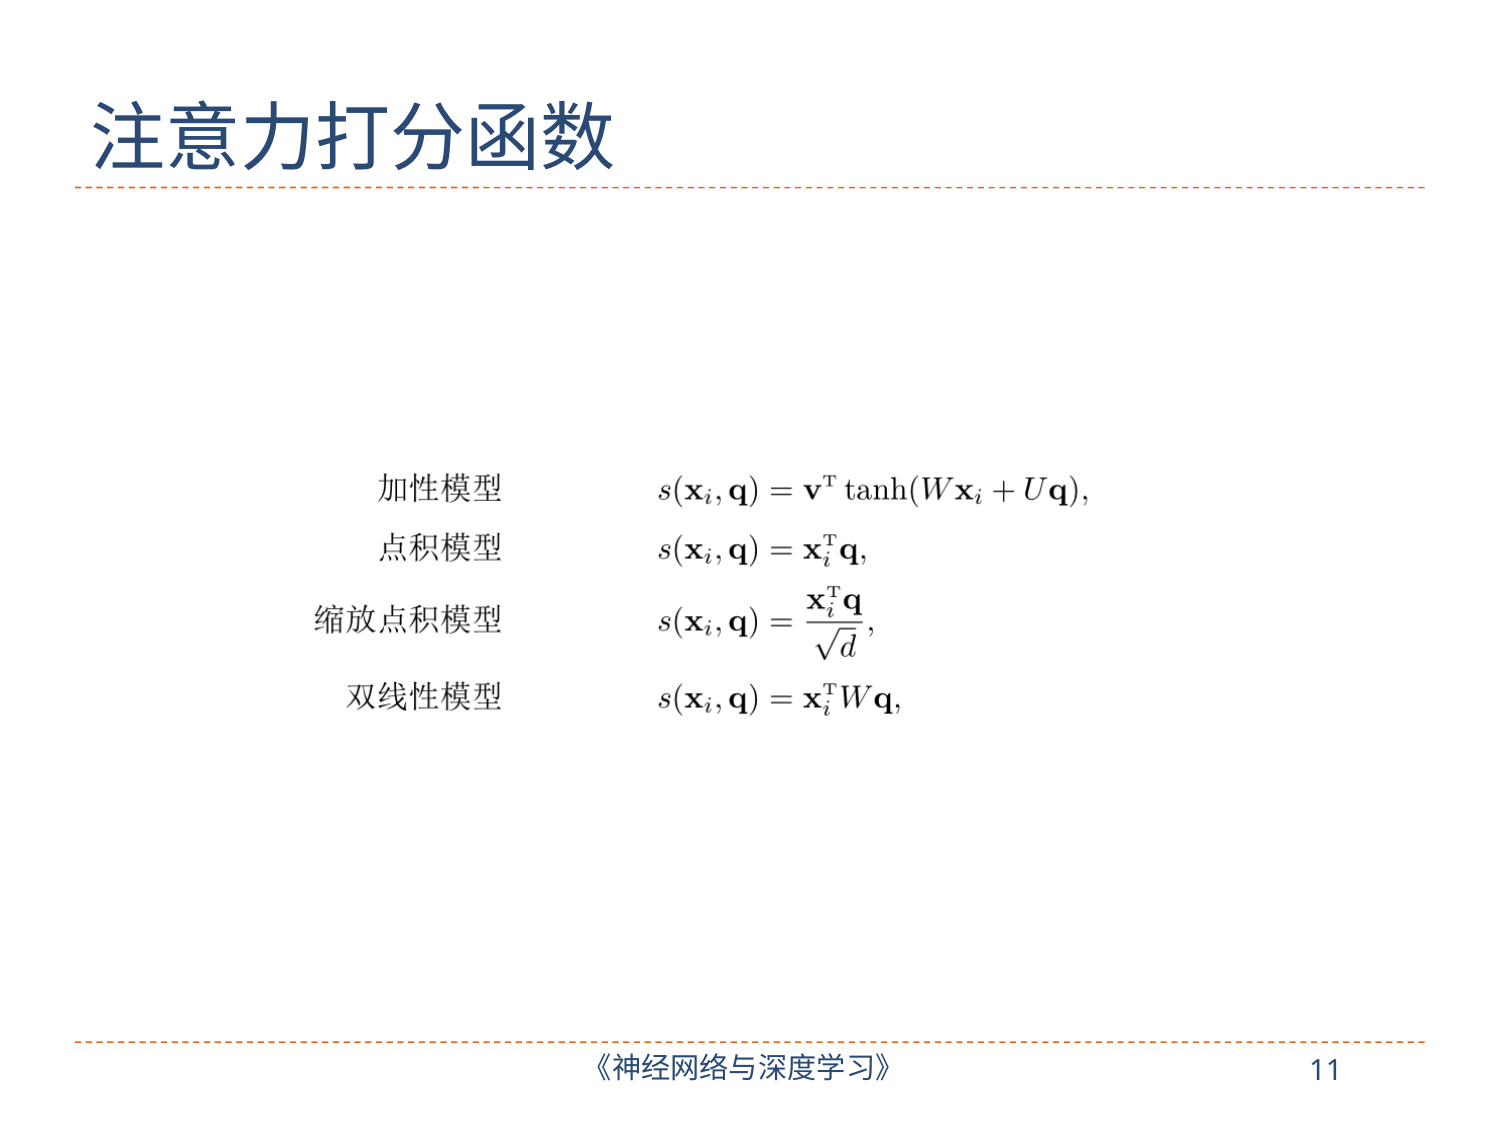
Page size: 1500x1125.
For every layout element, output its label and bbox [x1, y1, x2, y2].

picture [274, 440, 1128, 743]
